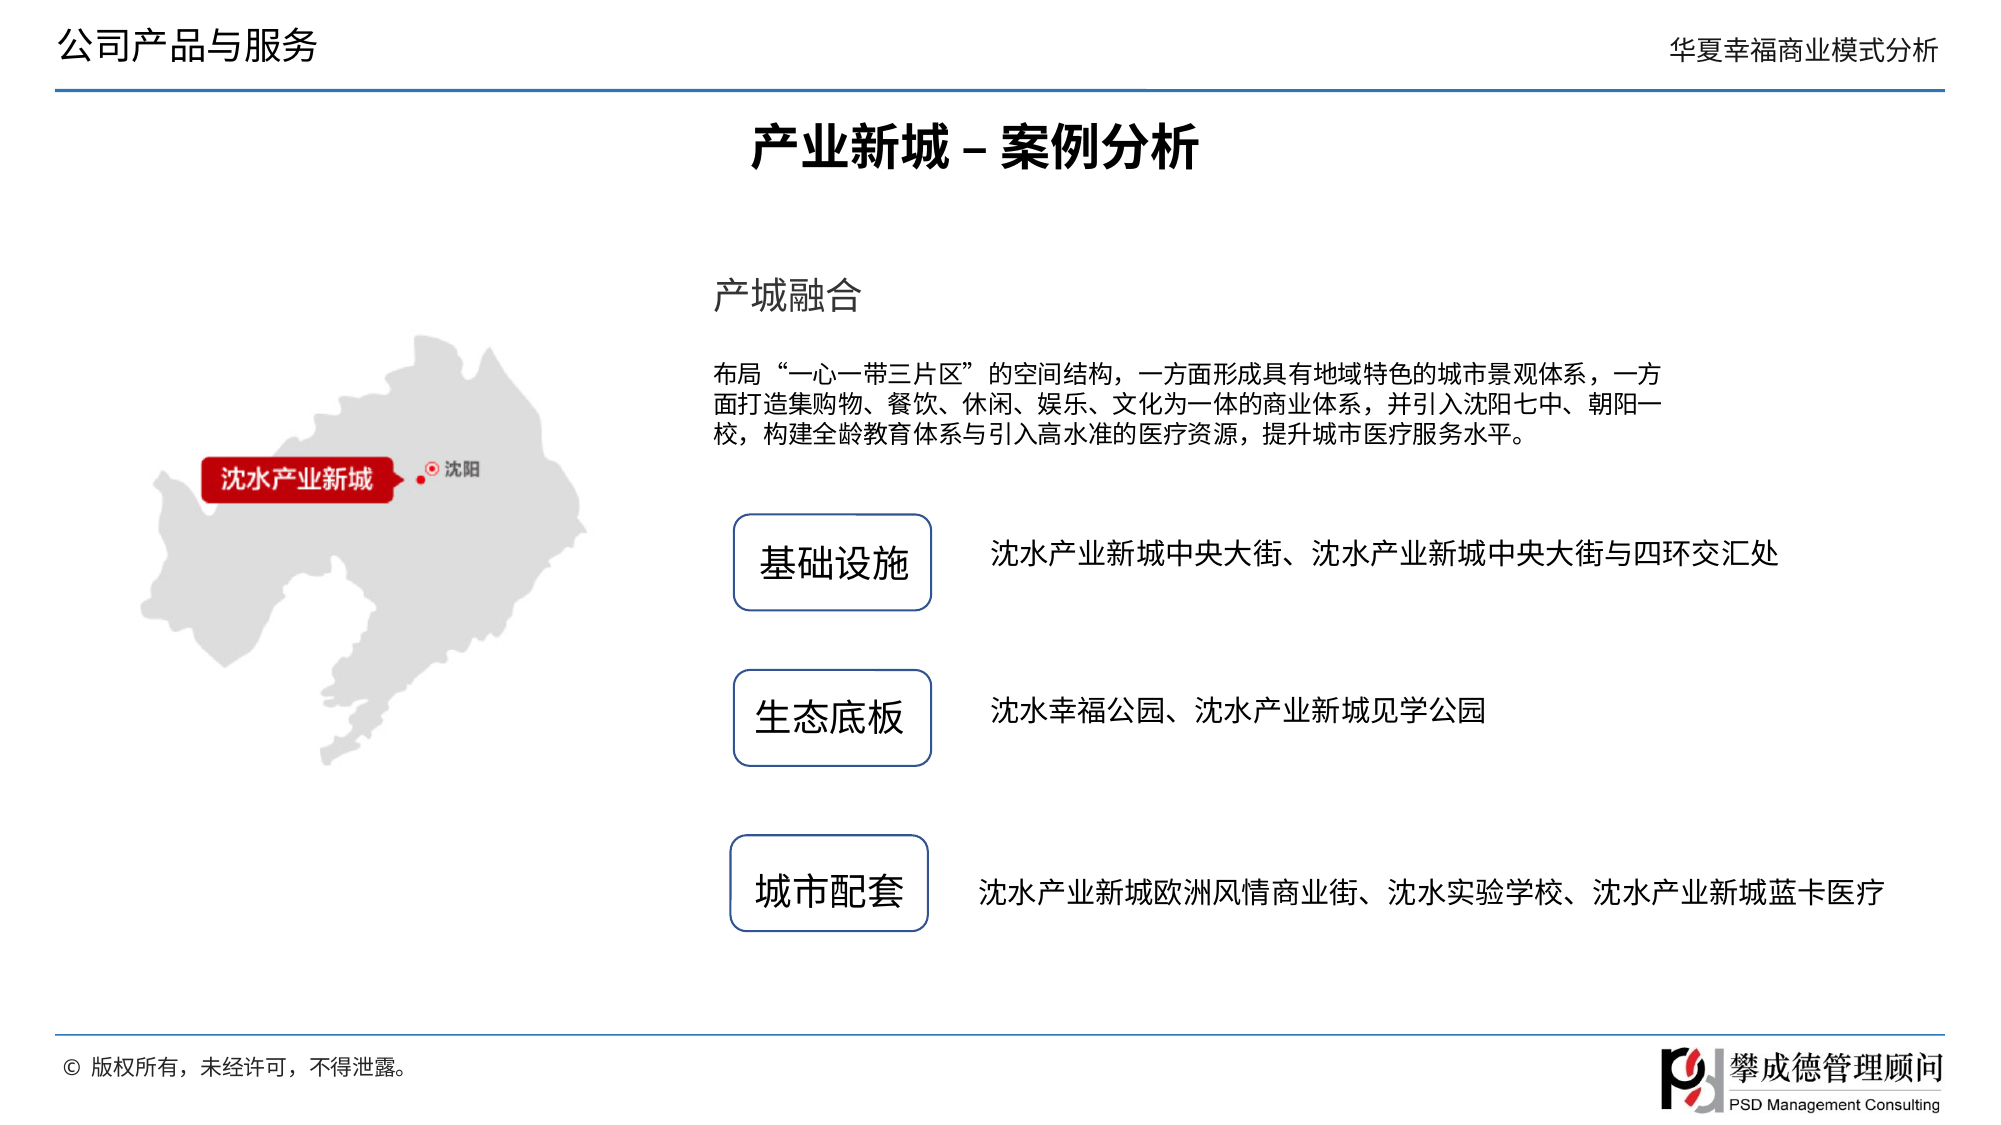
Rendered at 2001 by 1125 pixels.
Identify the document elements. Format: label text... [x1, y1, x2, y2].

text_box 沈水产业新城欧洲风情商业街、沈水实验学校、沈水产业新城蓝卡医疗 [963, 867, 1901, 917]
text_box [732, 668, 933, 767]
text_box [729, 834, 929, 933]
text_box 沈水幸福公园、沈水产业新城见学公园 [975, 684, 1913, 735]
text_box [732, 513, 933, 612]
text_box 产业新城 – 案例分析 [75, 114, 1876, 204]
text_box 布局“一心一带三片区”的空间结构，一方面形成具有地域特色的城市景观体系，一方面打造集购物、餐饮、休闲、娱乐、文化为一体的商业体系，并引入沈阳七中、朝阳一校，构建全龄教育体系与引入高水准的医疗资源，提升城市医疗服务水平。 [698, 350, 1699, 456]
picture [108, 312, 601, 769]
text_box 基础设施 [744, 532, 960, 592]
text_box 生态底板 [739, 686, 955, 747]
text_box 产城融合 [698, 264, 1699, 325]
picture [1661, 1047, 1945, 1115]
text_box 沈水产业新城中央大街、沈水产业新城中央大街与四环交汇处 [975, 527, 1913, 578]
text_box 公司产品与服务 [41, 14, 1043, 75]
text_box 城市配套 [739, 860, 955, 920]
